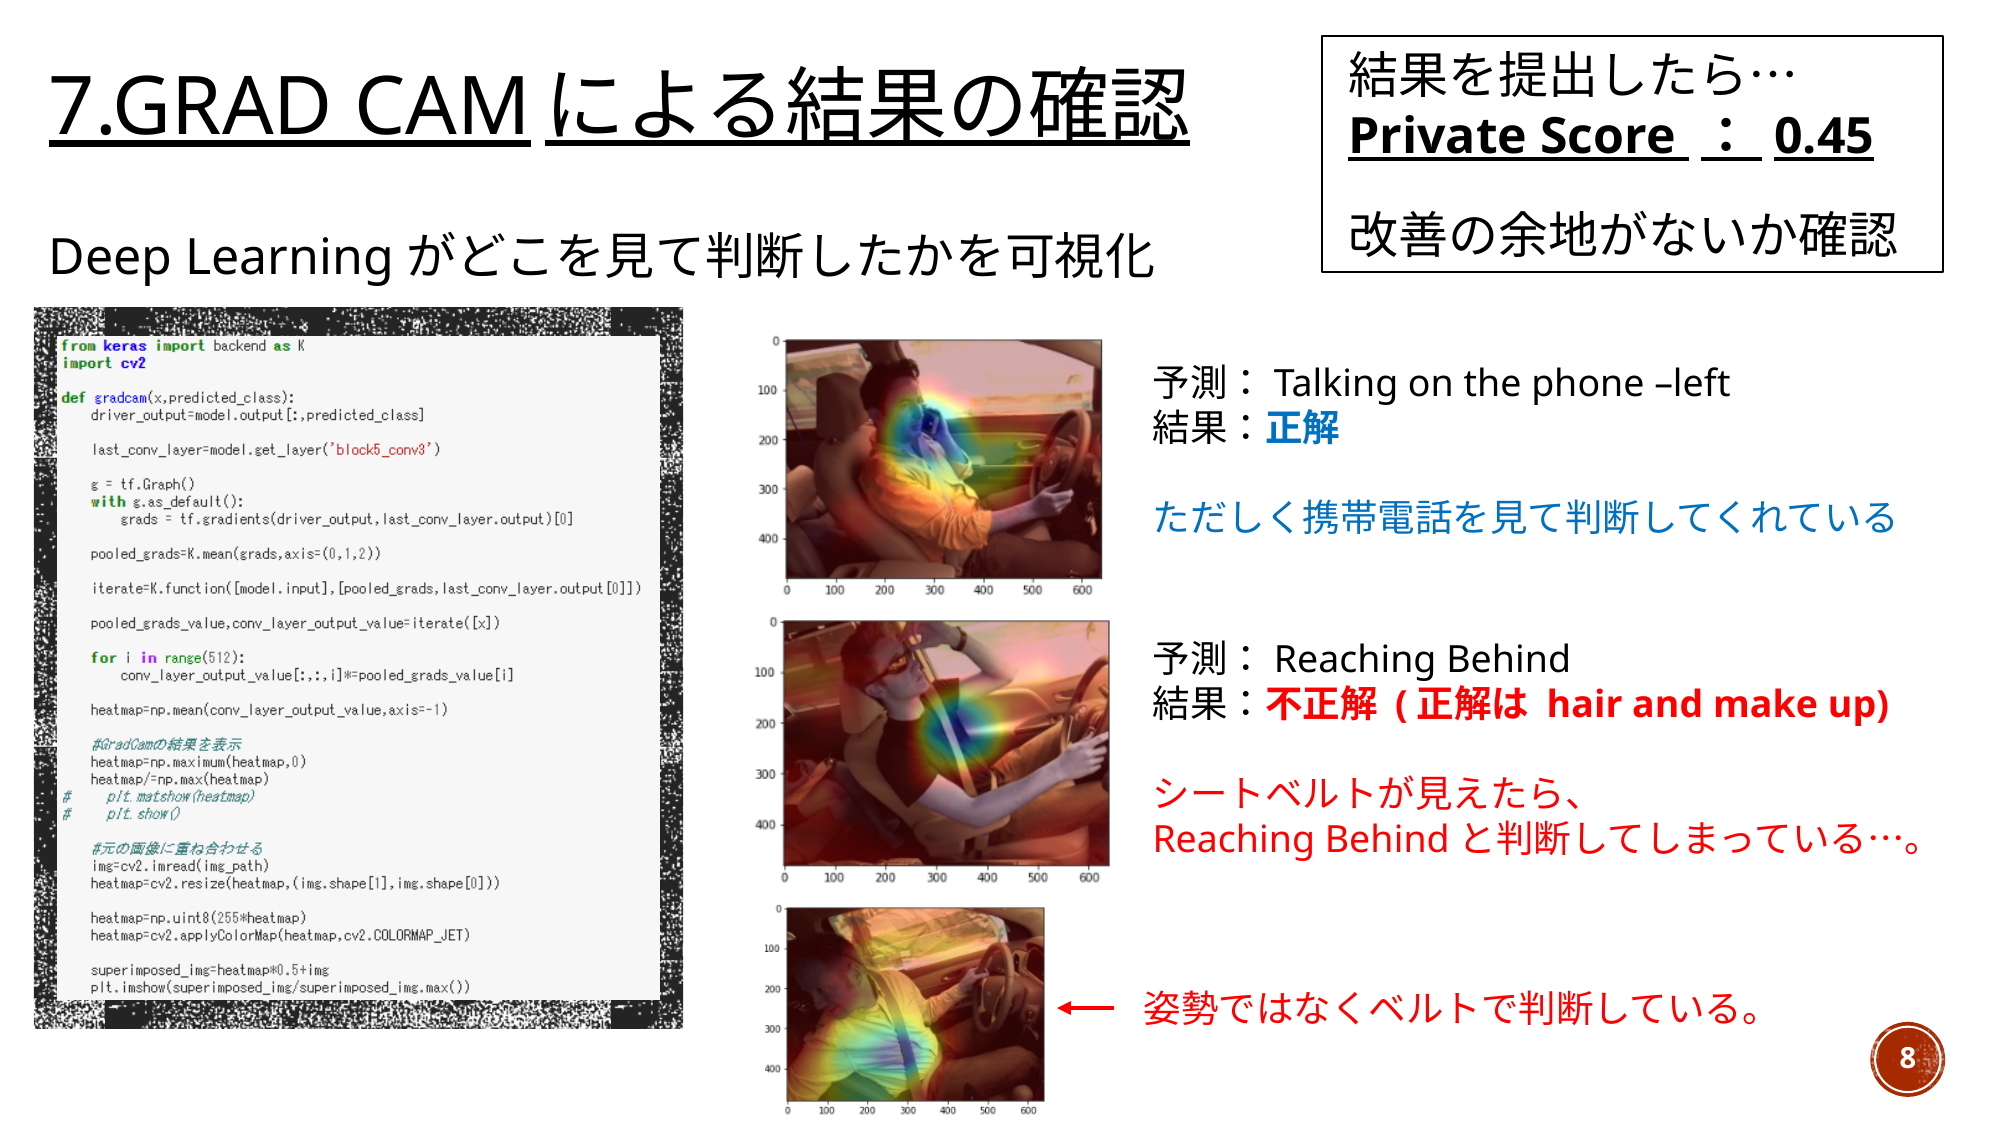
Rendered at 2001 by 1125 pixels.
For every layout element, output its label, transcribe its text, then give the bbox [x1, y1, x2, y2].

text_box Deep Learningがどこを見て判断したかを可視化 [33, 216, 1193, 292]
text_box 姿勢ではなくベルトで判断している。 [1128, 977, 1805, 1038]
slide_number 8 [1855, 1028, 1961, 1089]
text_box 予測：Talking on the phone –left 結果：正解 ただしく携帯電話を見て判断してくれている [1137, 351, 1940, 546]
picture [765, 901, 1052, 1125]
picture [57, 336, 660, 1000]
title 7.Grad CAMによる結果の確認 [33, 36, 1321, 180]
text_box 予測：Reaching Behind 結果：不正解 (正解は hair and make up) シートベルトが見えたら、 Reaching Behindと判断してしまっている…。 [1137, 627, 1940, 867]
picture [744, 329, 1134, 896]
text_box [33, 306, 684, 1030]
text_box [1321, 35, 1944, 273]
text_box 改善の余地がないか確認 [1333, 135, 1931, 271]
